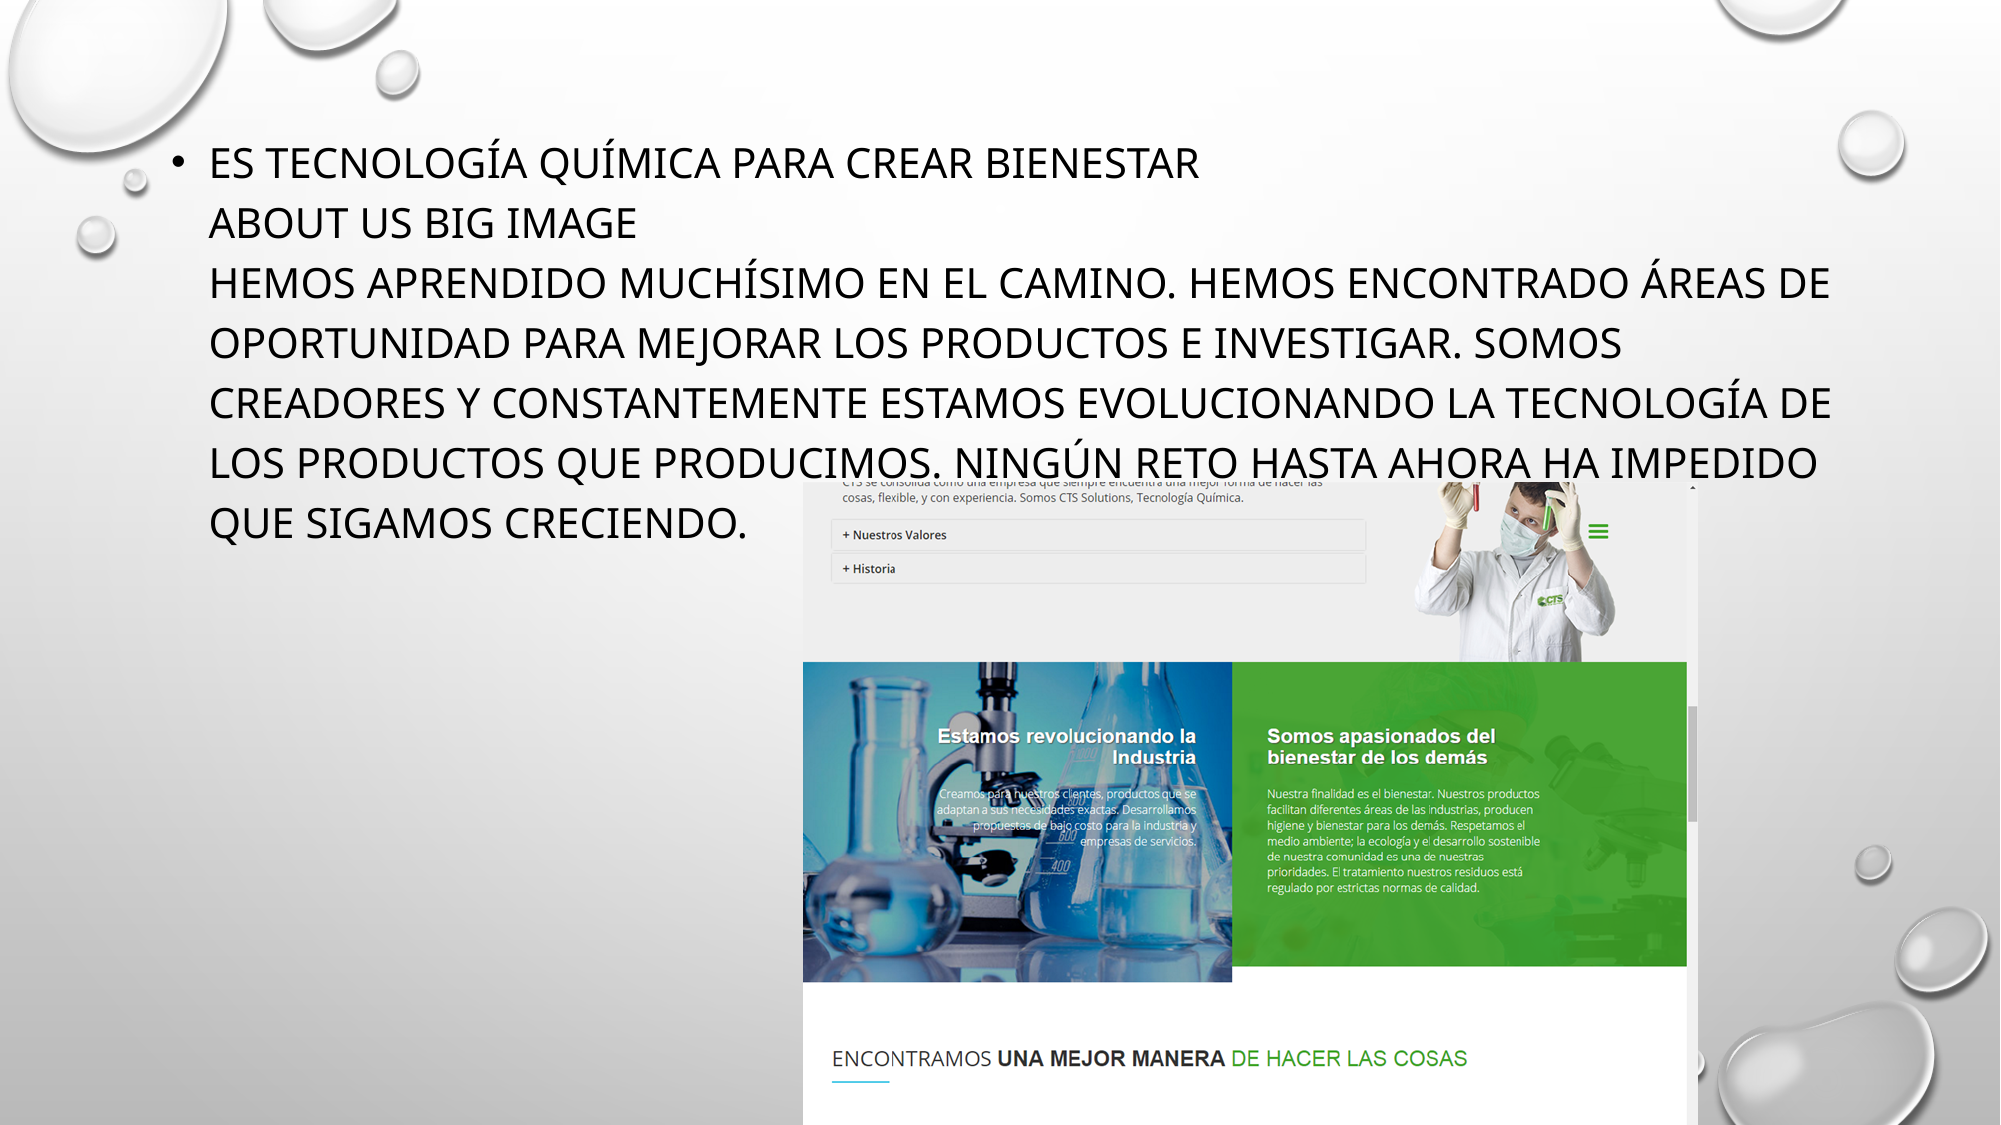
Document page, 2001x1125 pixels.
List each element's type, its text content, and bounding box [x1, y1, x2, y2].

list ES TECNOLOGÍA QUÍMICA PARA CREAR BIENESTAR About Us Big Image Hemos aprendido muchísimo en el camino. Hemos encontrado áreas de oportunidad para mejorar los productos e investigar. Somos creadores y constantemente estamos evolucionando la tecnología de los productos que producimos. Ningún reto hasta ahora ha impedido que sigamos creciendo. [156, 119, 1857, 681]
picture [0, 0, 2000, 1125]
